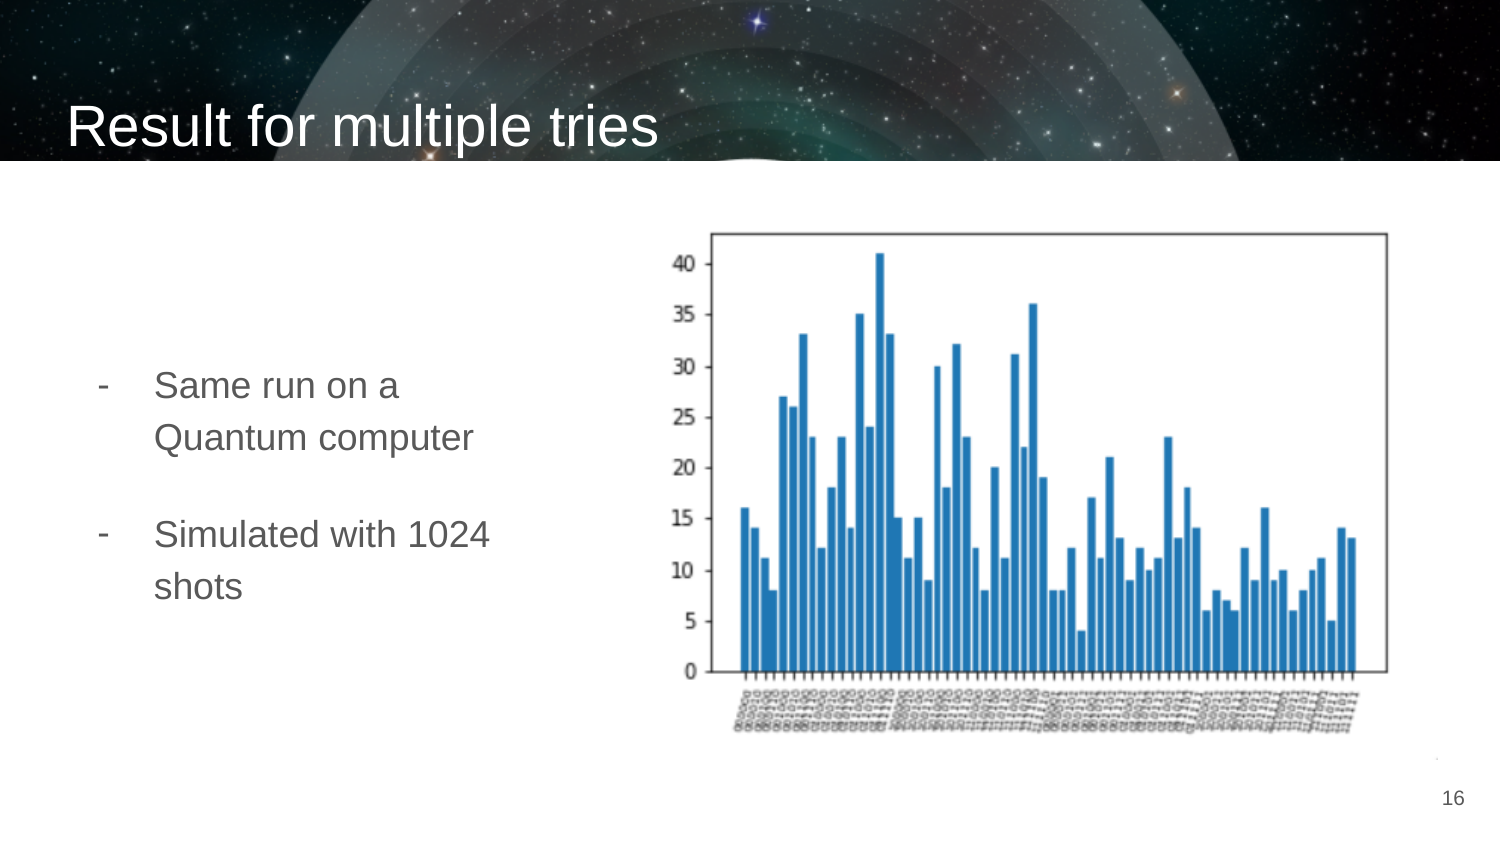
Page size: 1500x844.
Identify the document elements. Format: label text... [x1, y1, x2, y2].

picture [0, 0, 1500, 161]
picture [598, 211, 1438, 760]
slide_number ‹#› [1389, 764, 1480, 830]
list Same run on a Quantum computer Simulated with 1024 shots [63, 339, 575, 787]
title Result for multiple tries [51, 72, 1449, 167]
